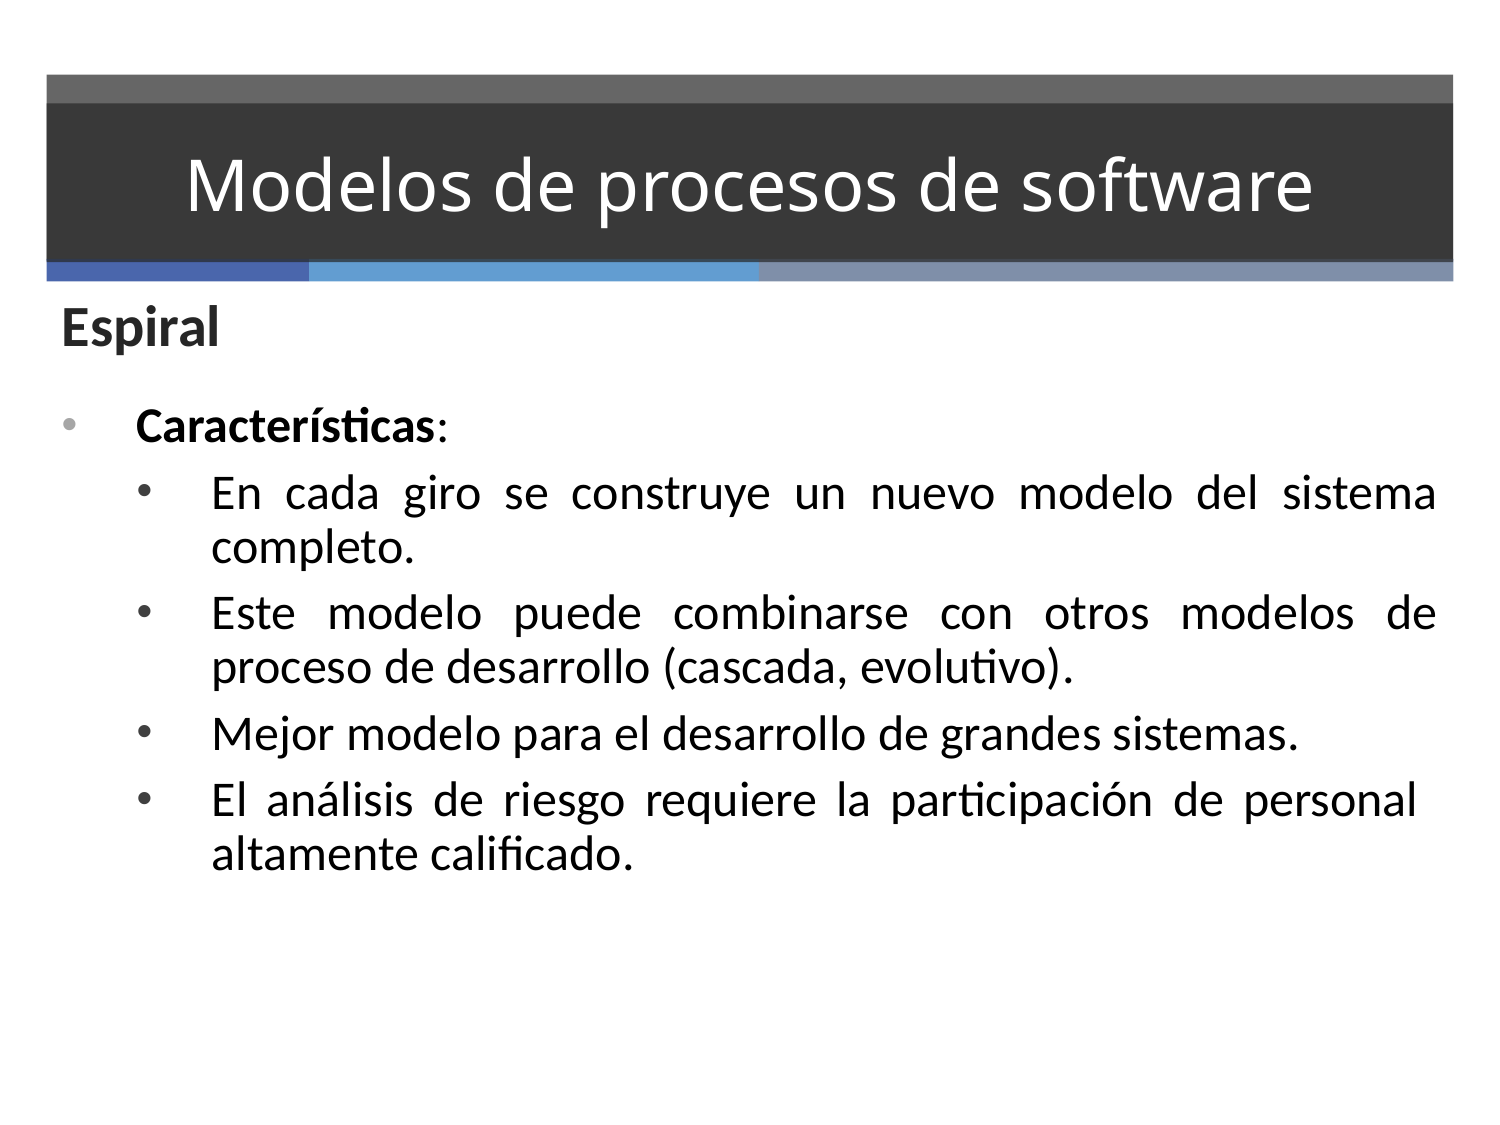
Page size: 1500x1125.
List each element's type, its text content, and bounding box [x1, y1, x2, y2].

list Espiral Características: En cada giro se construye un nuevo modelo del sistema completo. Este modelo puede combinarse con otros modelos de proceso de desarrollo (cascada, evolutivo). Mejor modelo para el desarrollo de grandes sistemas. El análisis de riesgo requiere la participación de personal altamente calificado. [46, 280, 1454, 936]
title Modelos de procesos de software [46, 103, 1454, 263]
